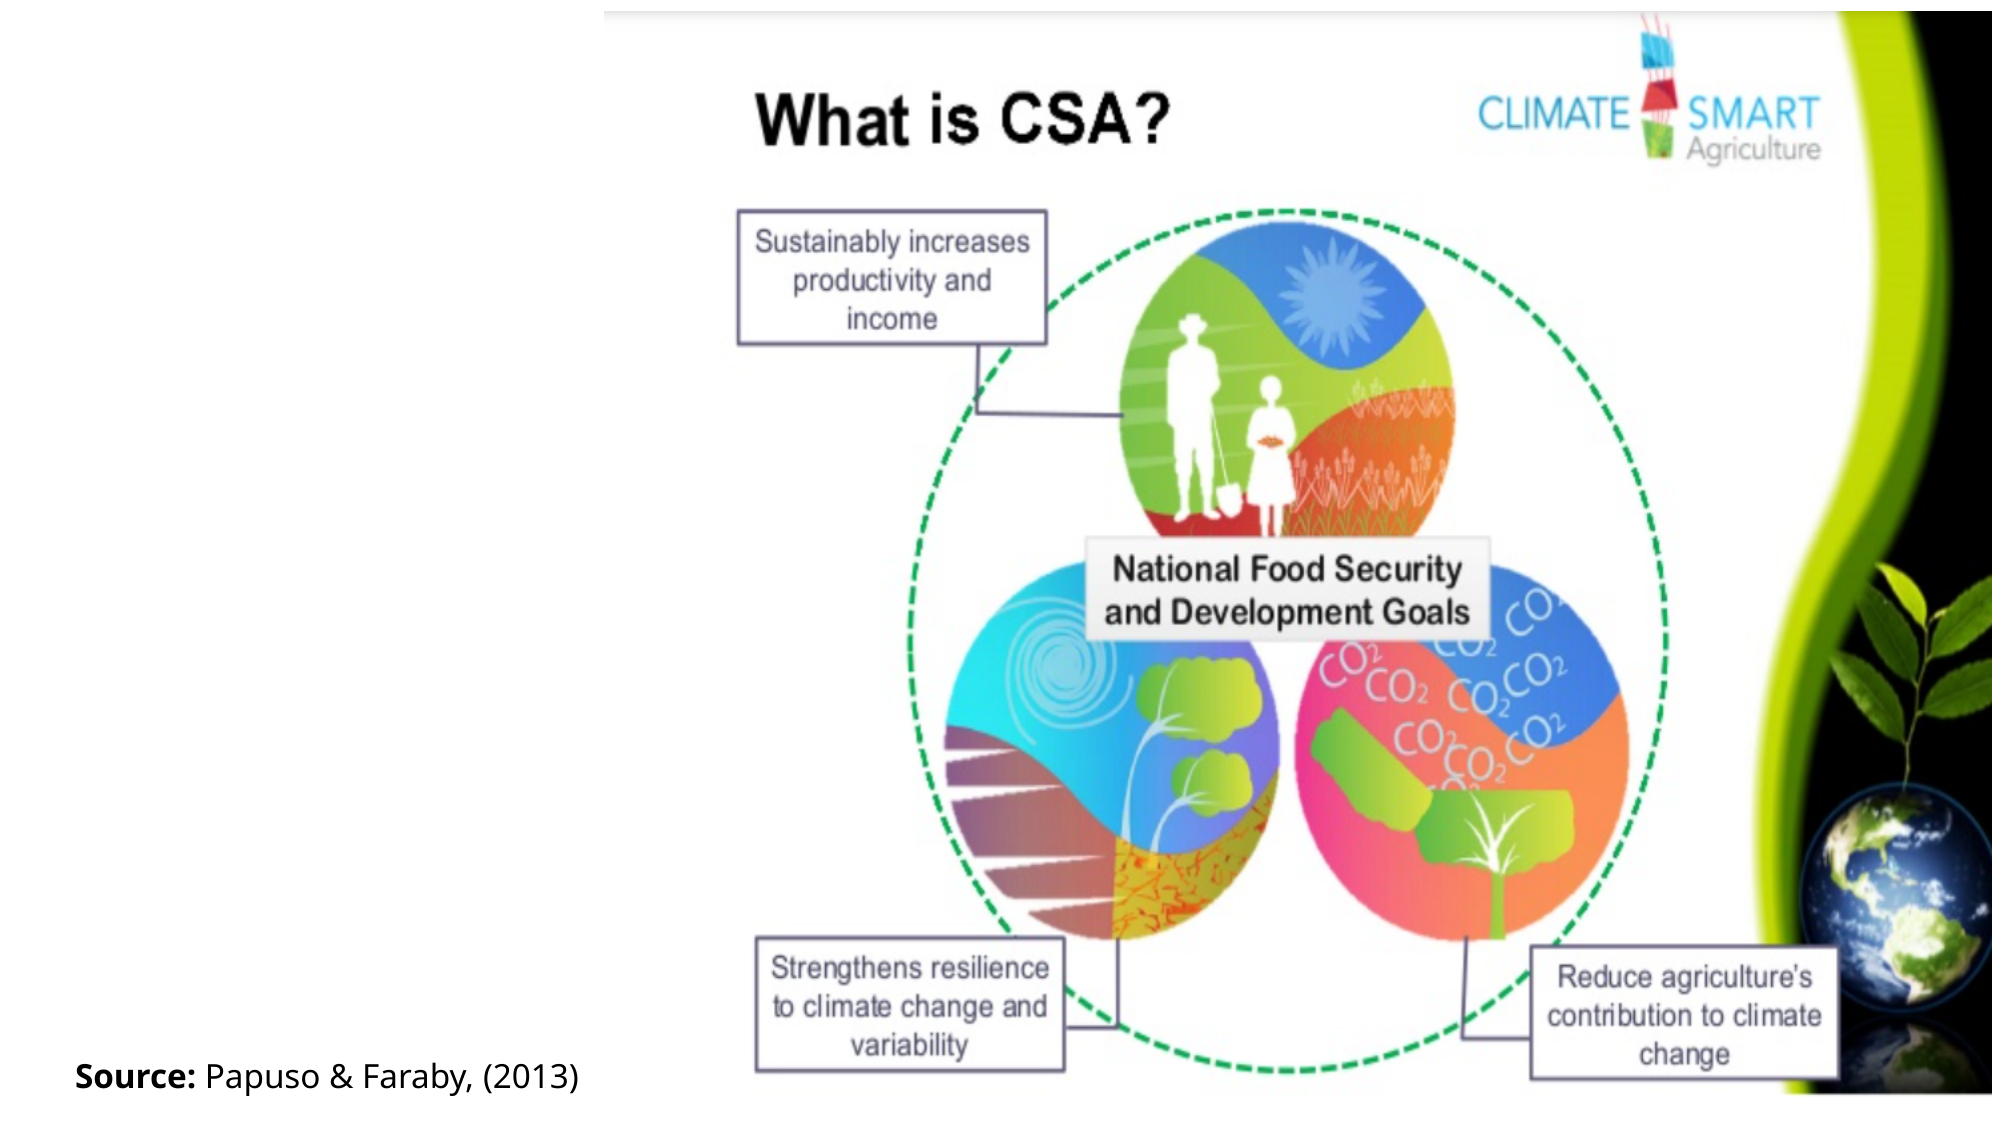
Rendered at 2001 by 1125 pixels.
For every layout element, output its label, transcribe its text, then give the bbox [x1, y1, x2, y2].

text_box Source: Papuso & Faraby, (2013) [60, 1047, 604, 1103]
picture [604, 11, 1992, 1104]
